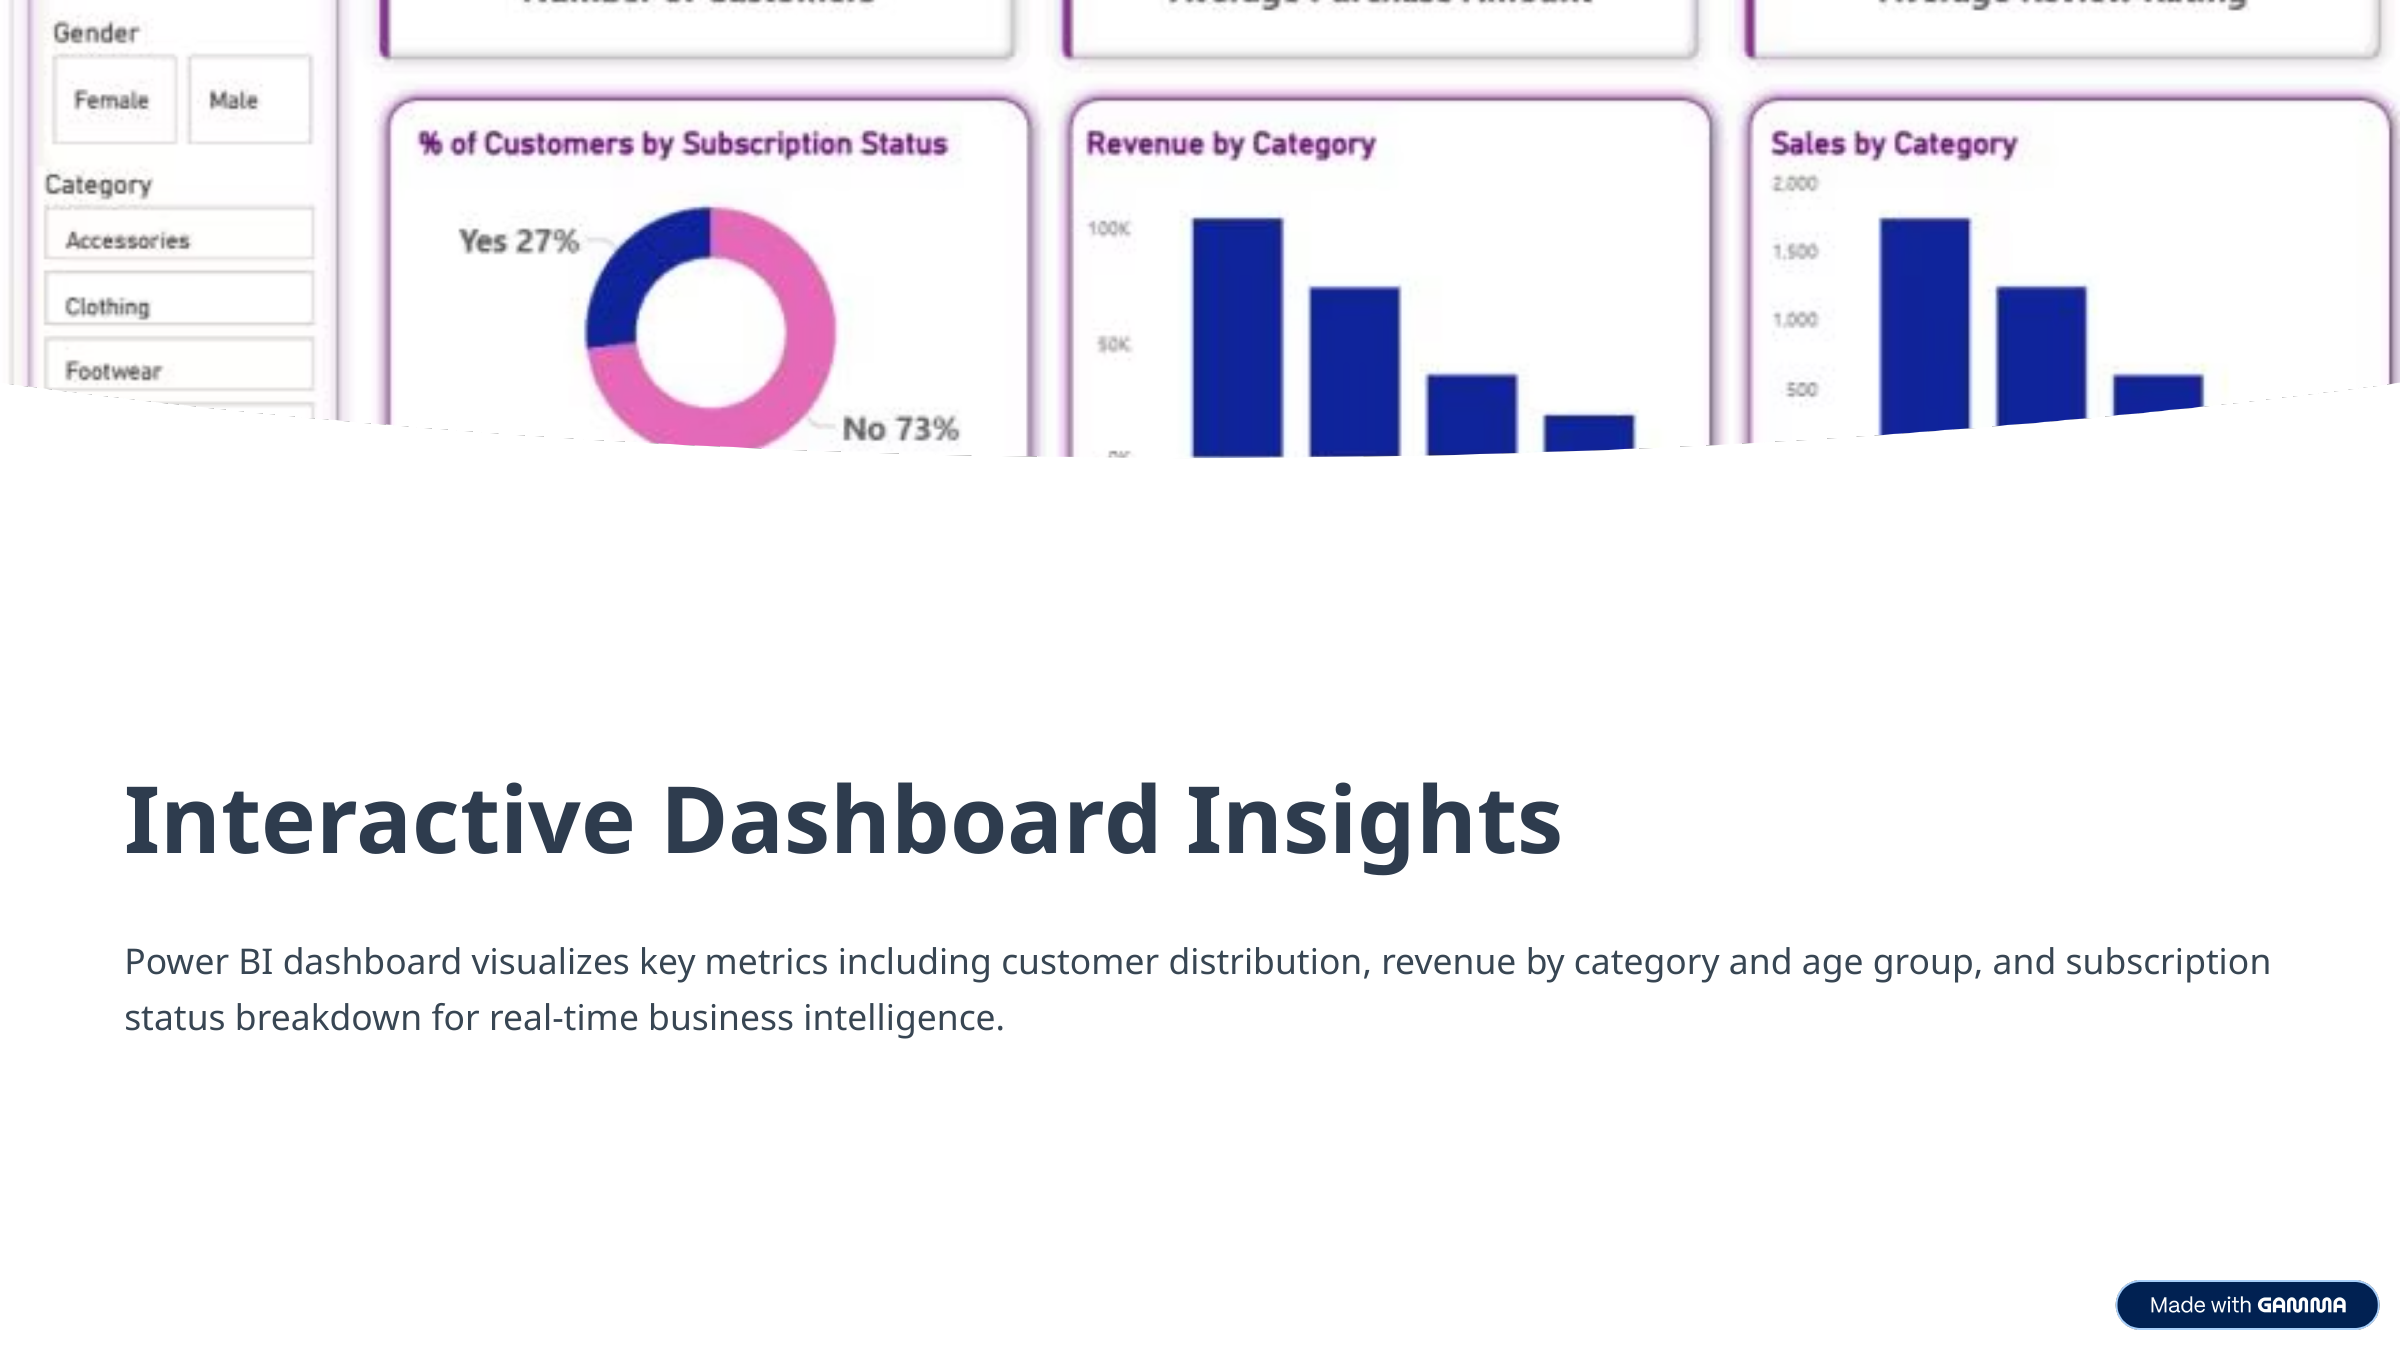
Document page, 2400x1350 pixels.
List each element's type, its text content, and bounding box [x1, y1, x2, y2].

picture [0, 0, 2400, 467]
text_box Interactive Dashboard Insights [124, 755, 1393, 872]
text_box Power BI dashboard visualizes key metrics including customer distribution, revenue by category and age group, and subscription status breakdown for real-time business intelligence. [124, 925, 2276, 1039]
picture [2106, 1271, 2389, 1339]
